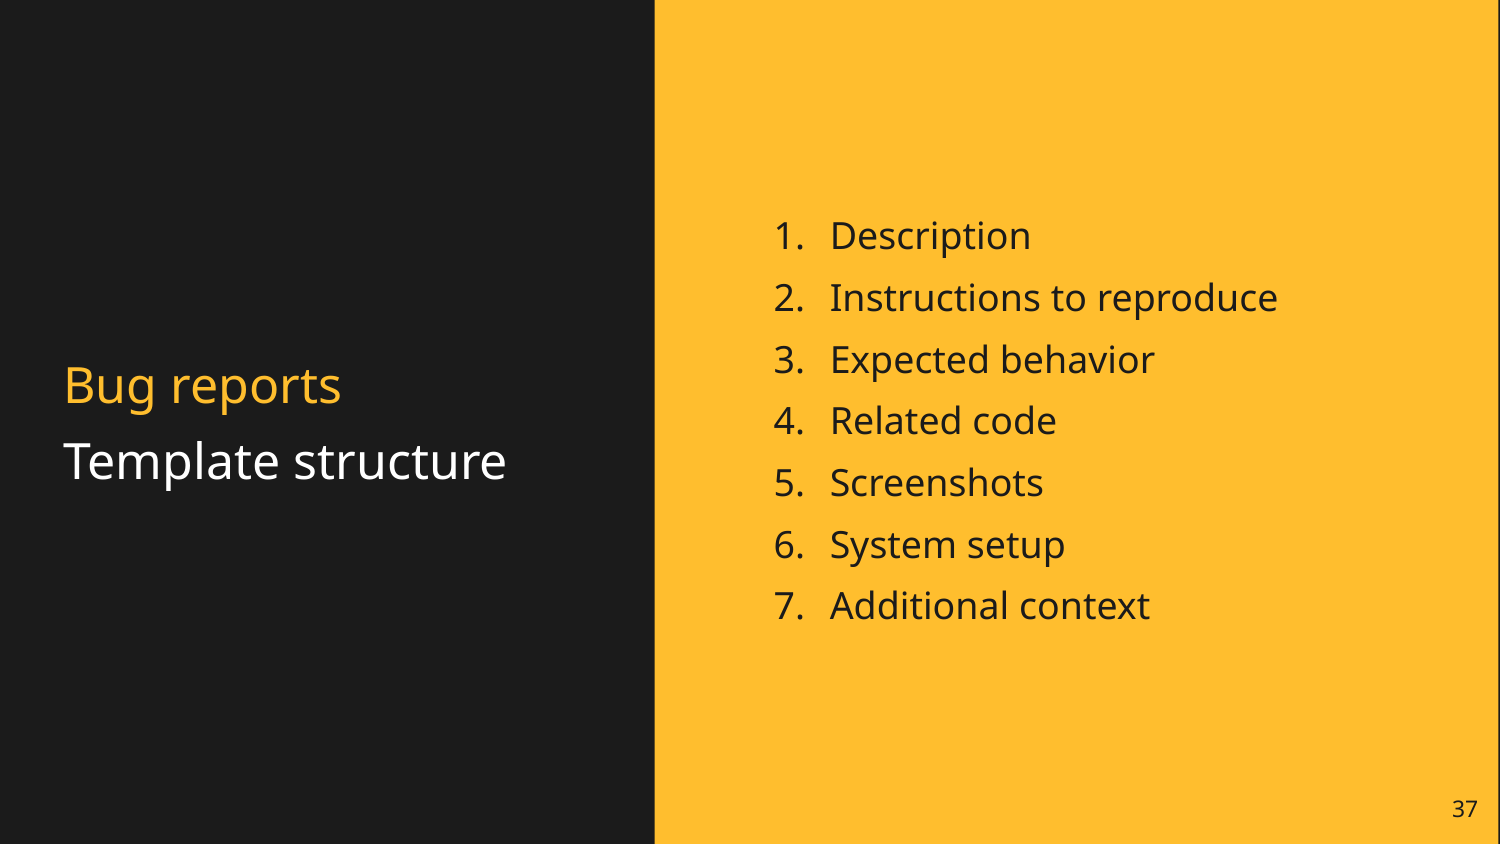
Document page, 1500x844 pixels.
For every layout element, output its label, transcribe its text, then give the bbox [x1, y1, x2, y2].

title Bug reports [48, 110, 638, 418]
slide_number 37 [1403, 779, 1494, 844]
list Description Instructions to reproduce Expected behavior Related code Screenshots System setup Additional context [739, 64, 1447, 776]
list Template structure [48, 418, 645, 776]
